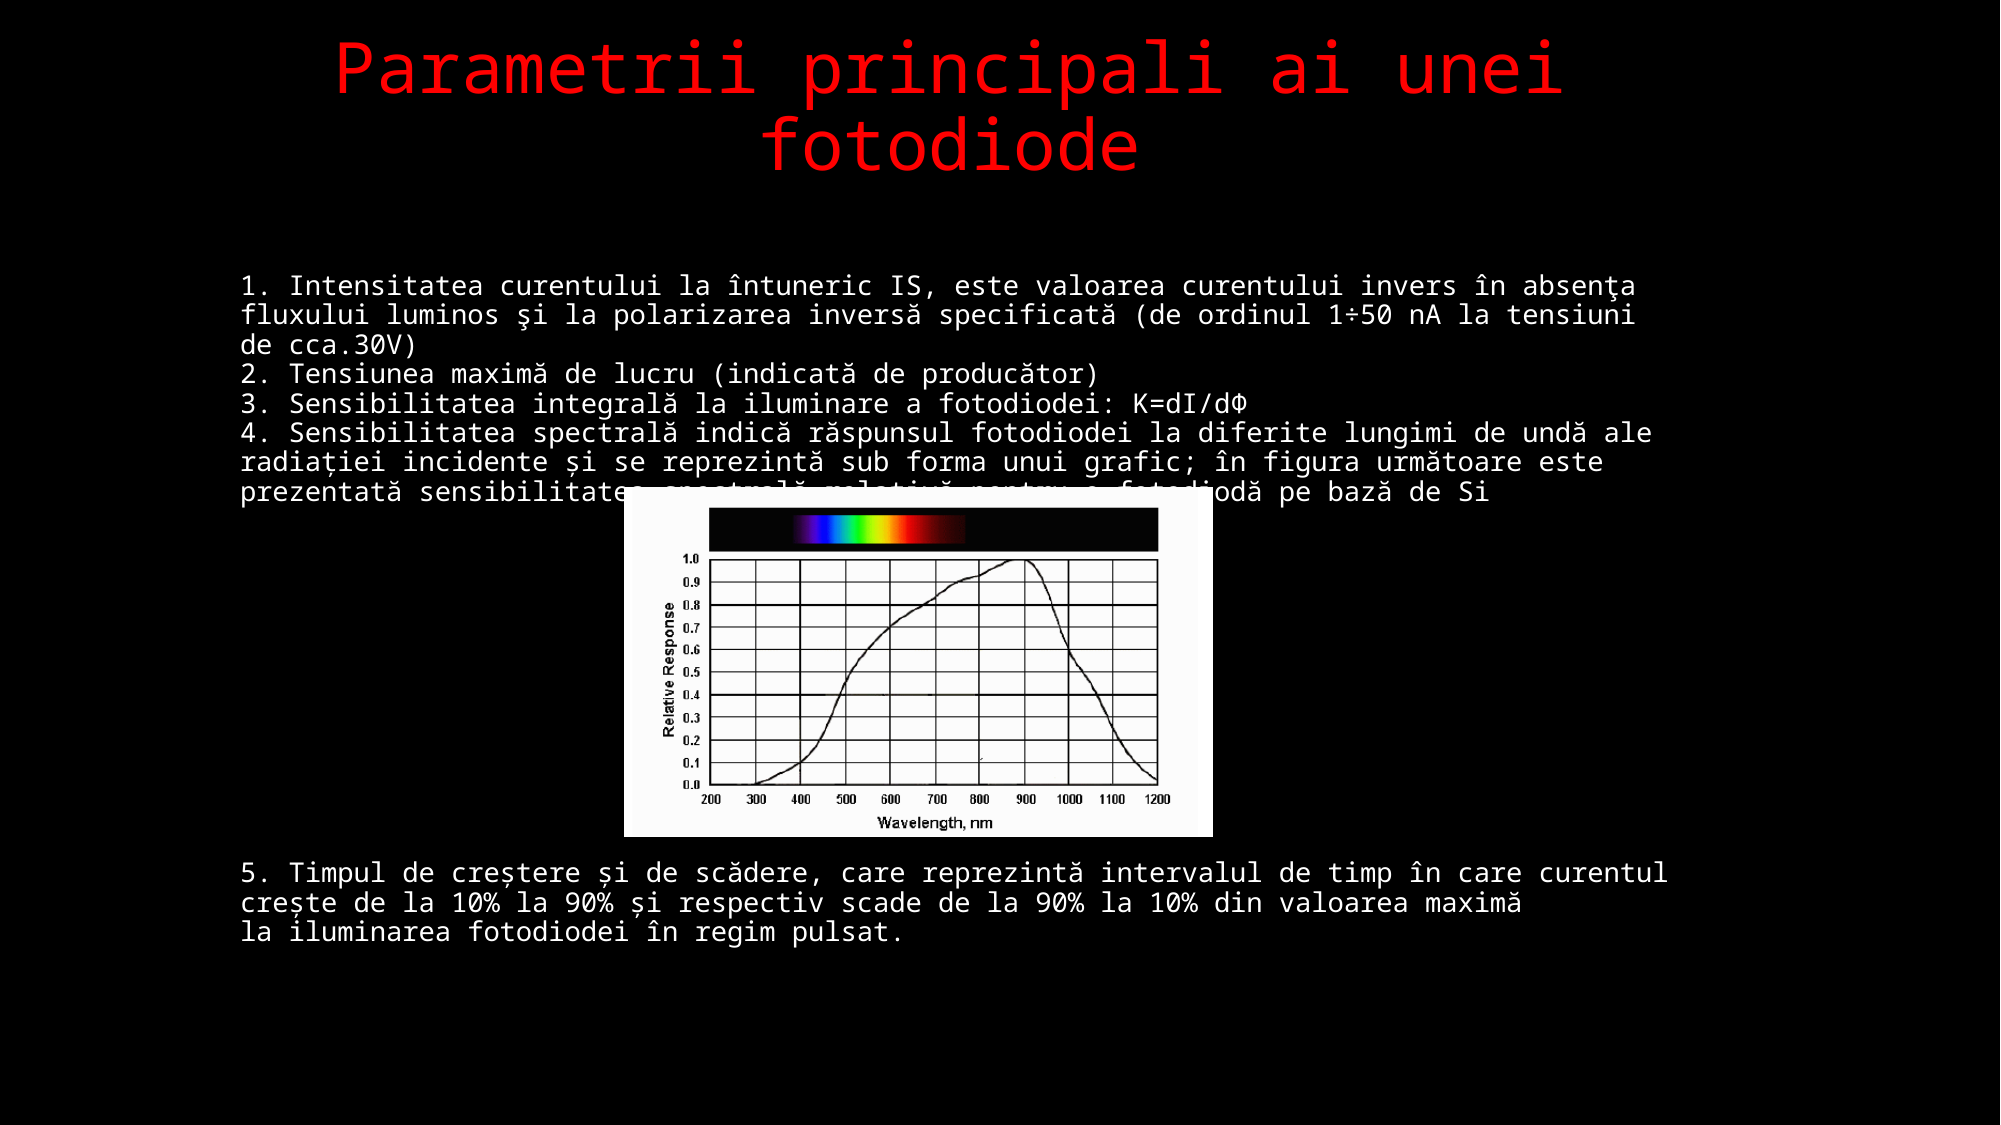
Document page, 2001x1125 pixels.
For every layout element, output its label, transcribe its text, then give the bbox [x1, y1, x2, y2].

title 1. Intensitatea curentului la întuneric IS, este valoarea curentului invers în absenţa fluxului luminos şi la polarizarea inversă specificată (de ordinul 1÷50 nA la tensiuni de cca.30V) 2. Tensiunea maximă de lucru (indicată de producător) 3. Sensibilitatea integrală la iluminare a fotodiodei: K=dI/dΦ 4. Sensibilitatea spectrală indică răspunsul fotodiodei la diferite lungimi de undă ale radiației incidente și se reprezintă sub forma unui grafic; în figura următoare este prezentată sensibilitatea spectrală relativă pentru o fotodiodă pe bază de Si 5. Timpul de creștere și de scădere, care reprezintă intervalul de timp în care curentul crește de la 10% la 90% și respectiv scade de la 90% la 10% din valoarea maximă la iluminarea fotodiodei în regim pulsat. [225, 212, 1725, 988]
picture [624, 487, 1213, 837]
list Parametrii principali ai unei fotodiode [200, 24, 1700, 200]
